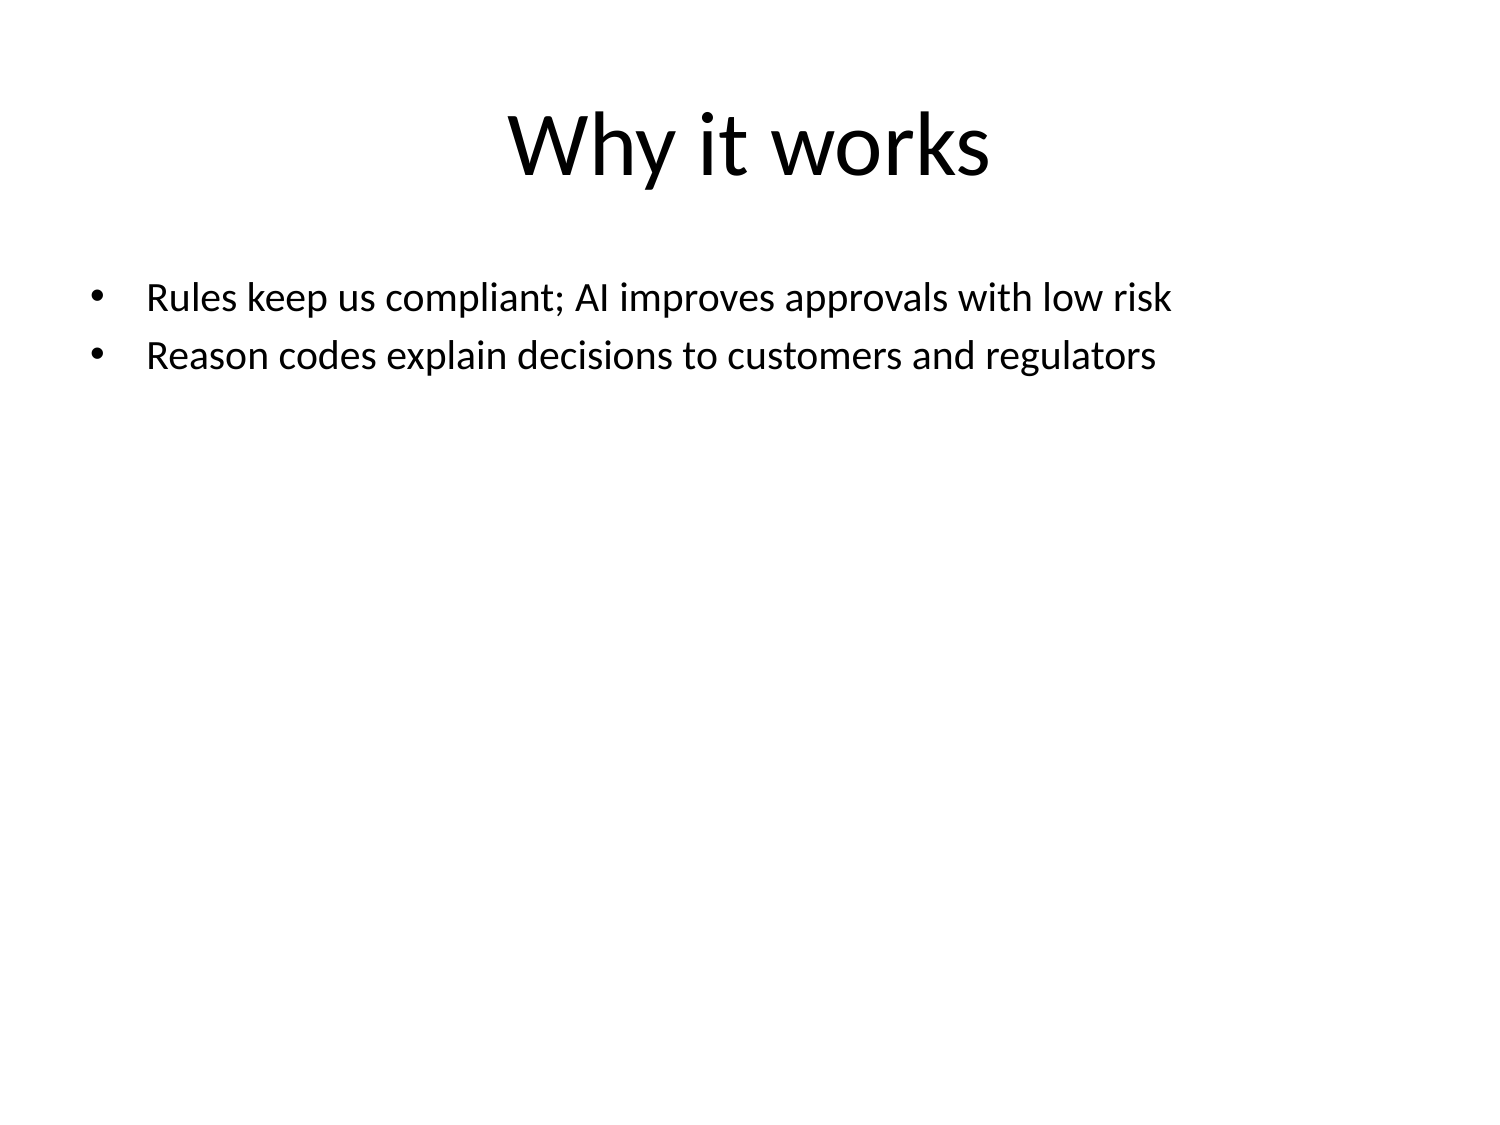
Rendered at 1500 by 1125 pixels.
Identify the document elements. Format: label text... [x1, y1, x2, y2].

title Why it works [75, 45, 1425, 233]
list Rules keep us compliant; AI improves approvals with low risk Reason codes explain decisions to customers and regulators [75, 262, 1425, 1005]
